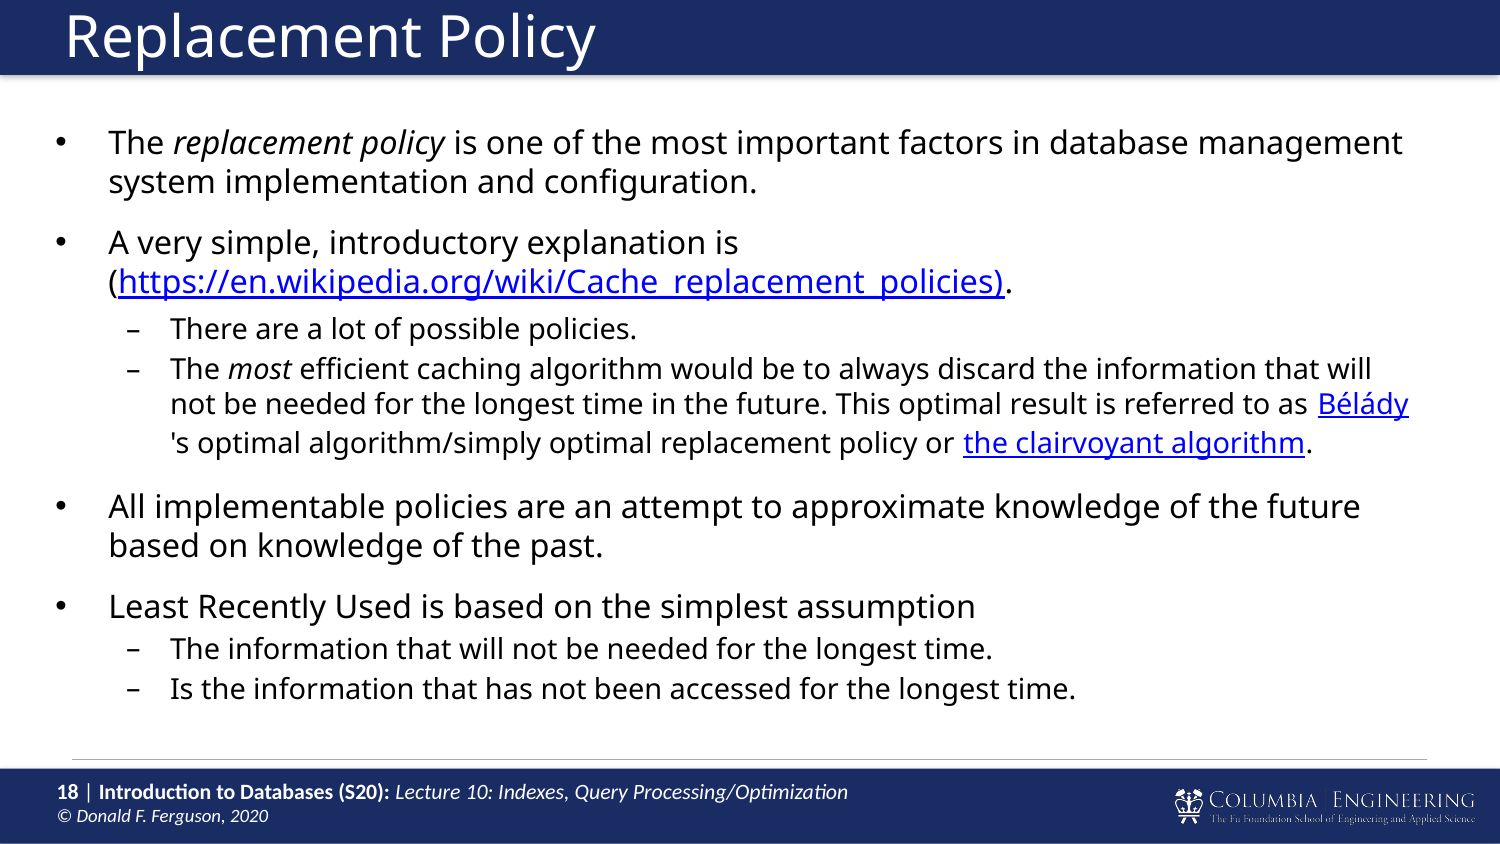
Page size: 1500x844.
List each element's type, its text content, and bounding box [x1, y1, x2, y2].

title Replacement Policy [50, 0, 1409, 64]
list The replacement policy is one of the most important factors in database management system implementation and configuration. A very simple, introductory explanation is (https://en.wikipedia.org/wiki/Cache_replacement_policies). There are a lot of possible policies. The most efficient caching algorithm would be to always discard the information that will not be needed for the longest time in the future. This optimal result is referred to as Bélády's optimal algorithm/simply optimal replacement policy or the clairvoyant algorithm. All implementable policies are an attempt to approximate knowledge of the future based on knowledge of the past. Least Recently Used is based on the simplest assumption The information that will not be needed for the longest time. Is the information that has not been accessed for the longest time. [55, 121, 1412, 730]
